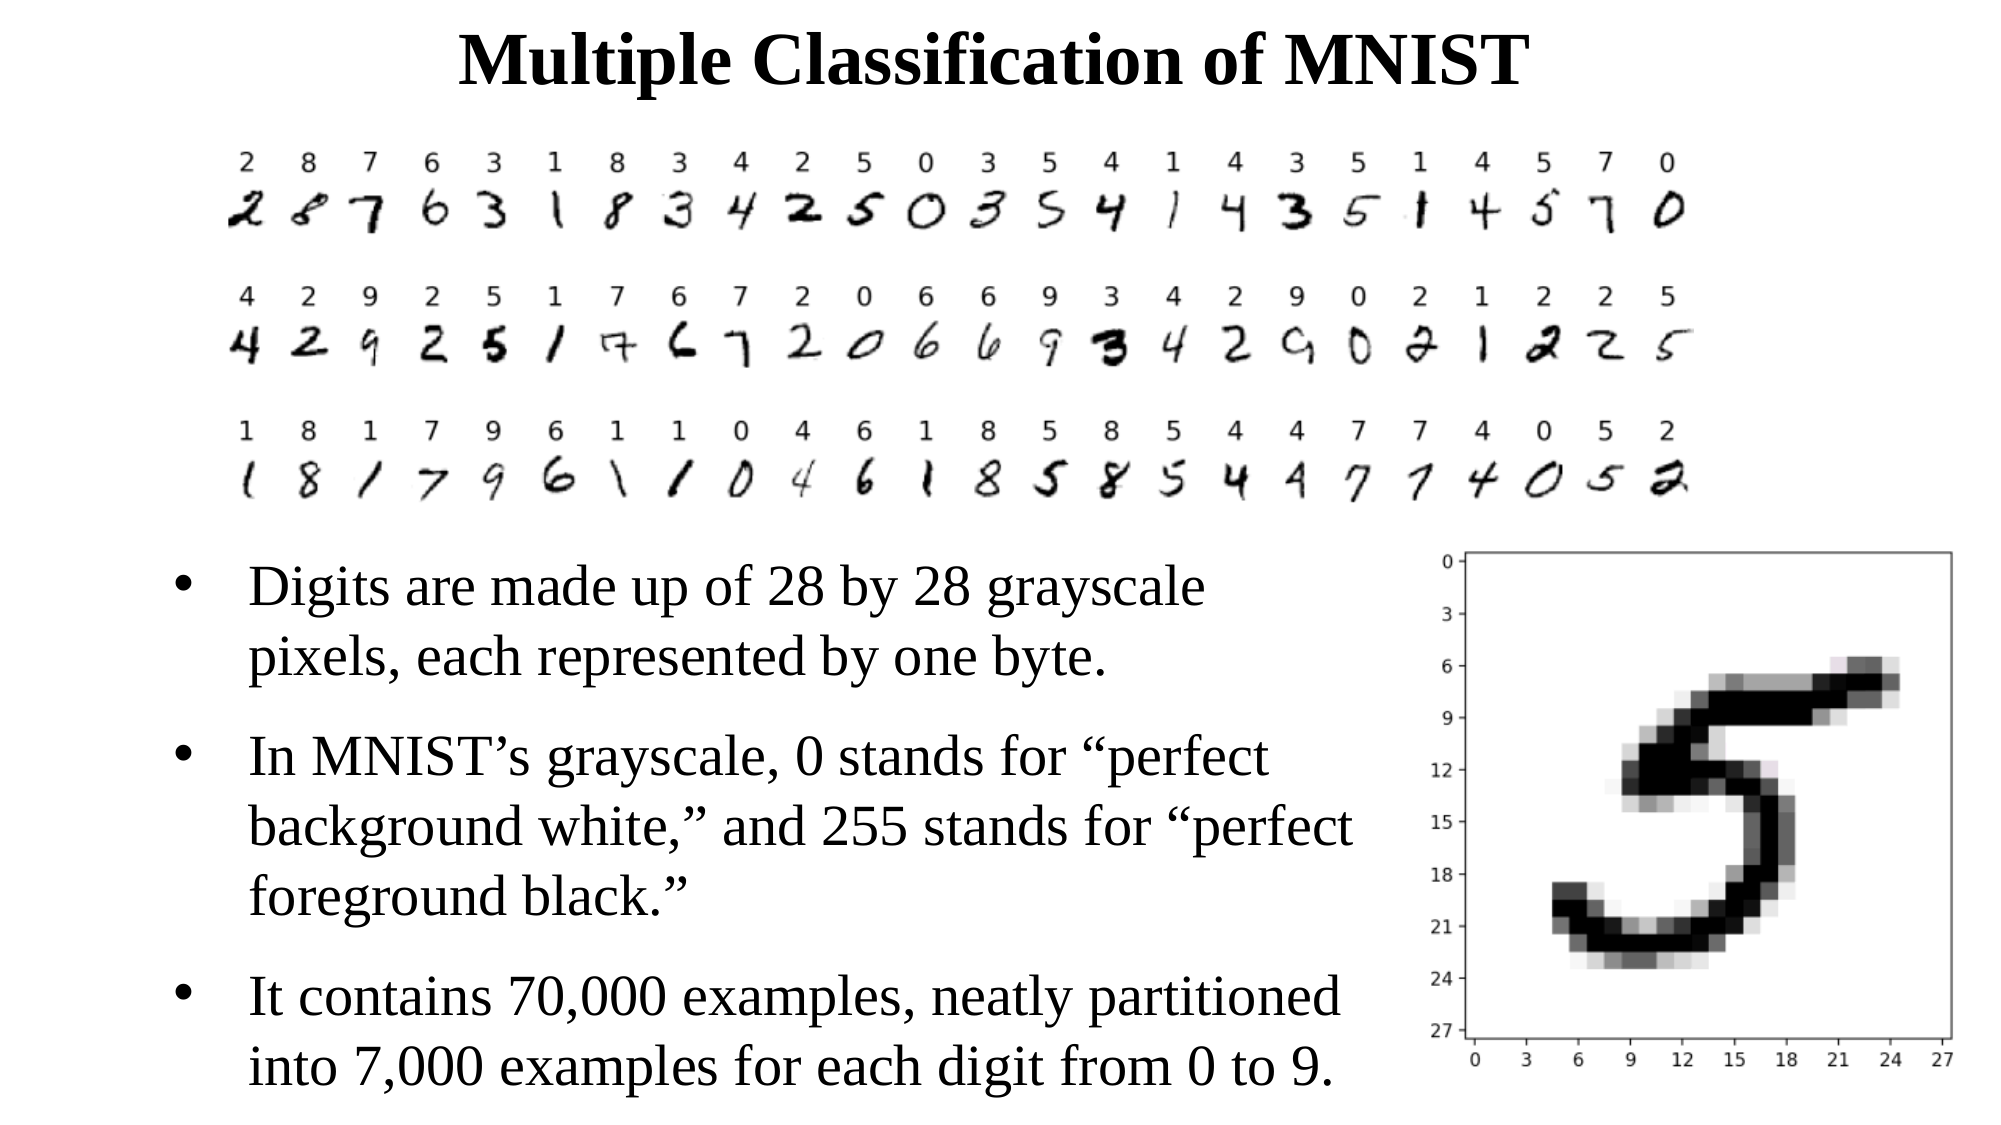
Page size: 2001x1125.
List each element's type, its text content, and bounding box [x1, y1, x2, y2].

title Multiple Classification of MNIST [443, 0, 1630, 122]
text_box Digits are made up of 28 by 28 grayscale pixels, each represented by one byte. In MNIST’s grayscale, 0 stands for “perfect background white,” and 255 stands for “perfect foreground black.” It contains 70,000 examples, neatly partitioned into 7,000 examples for each digit from 0 to 9. [158, 539, 1387, 1105]
picture [1426, 539, 1960, 1079]
picture [227, 138, 1694, 518]
